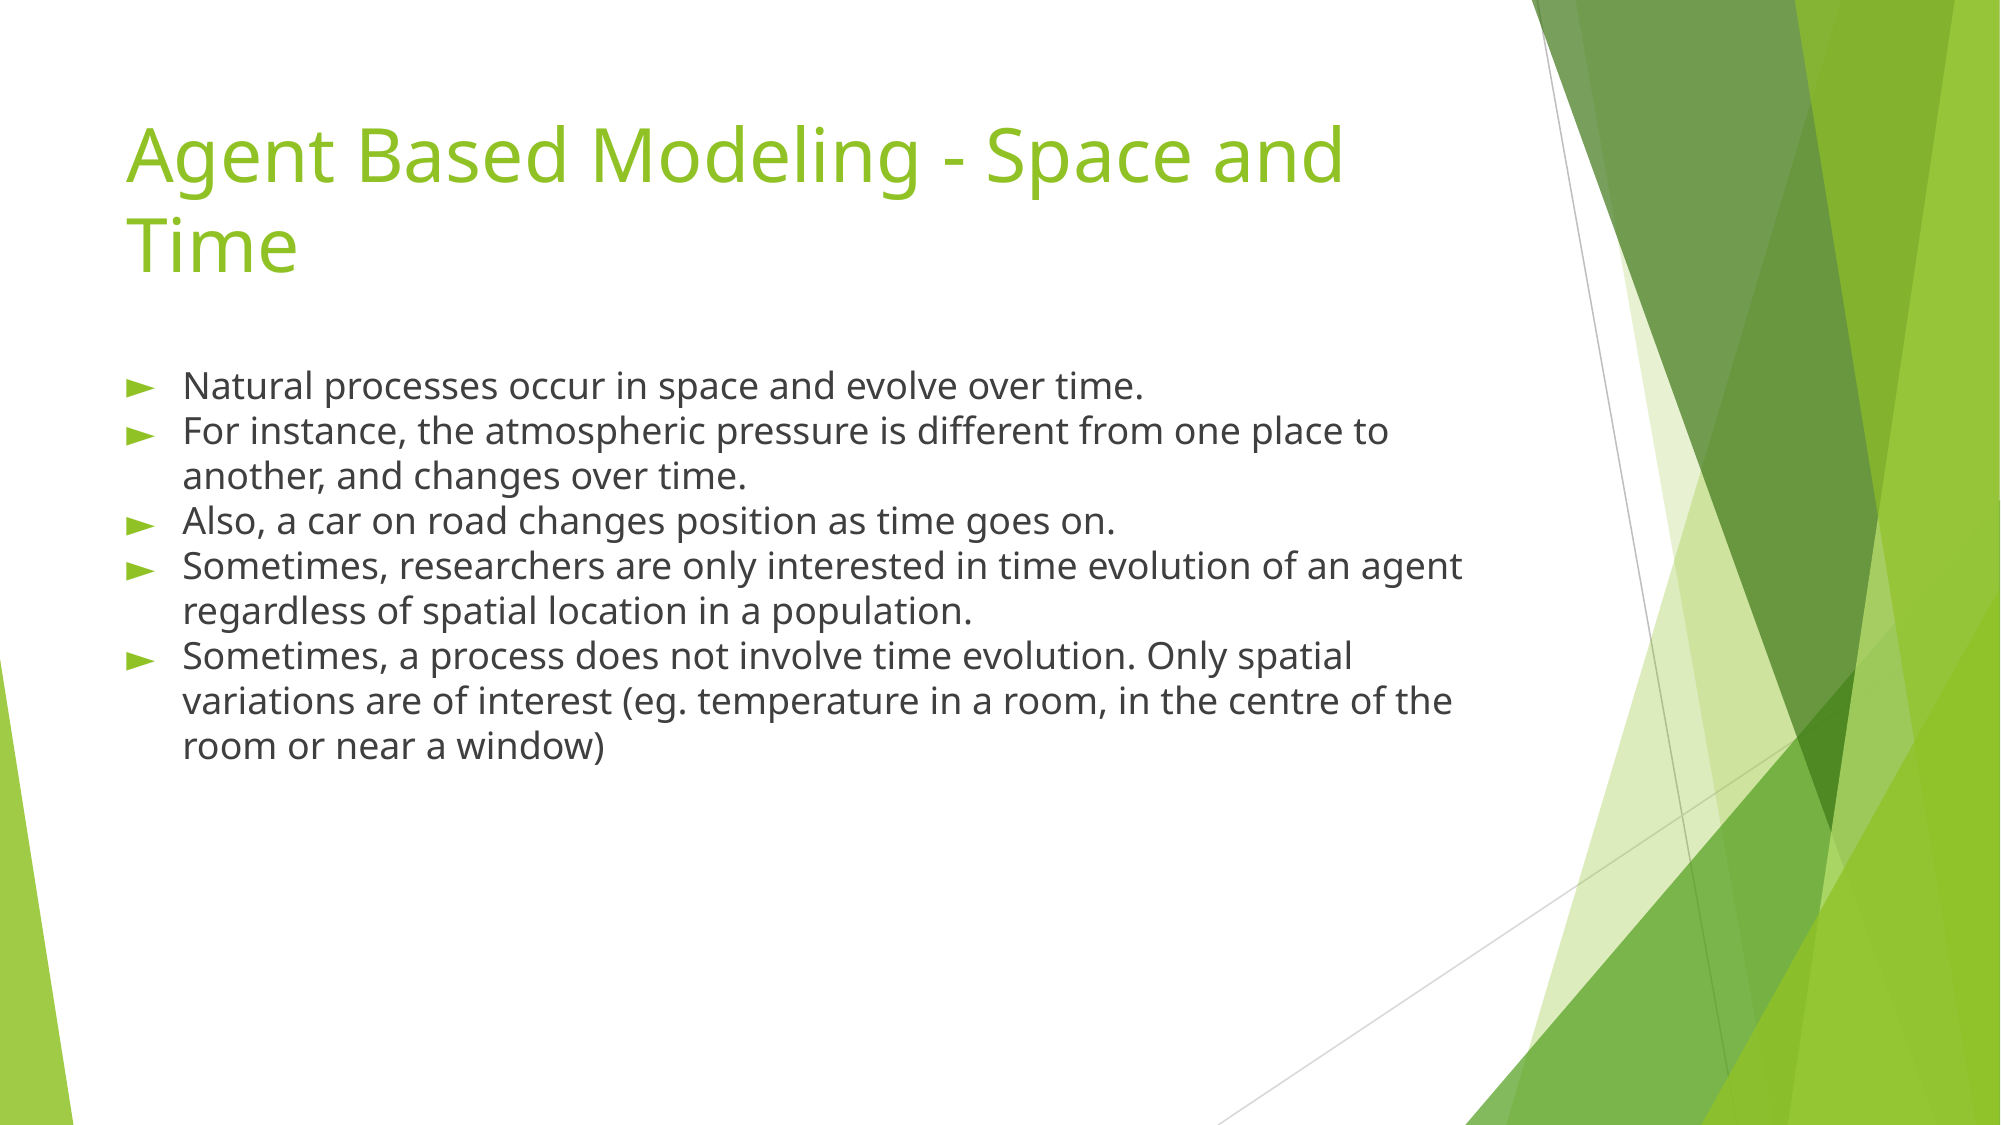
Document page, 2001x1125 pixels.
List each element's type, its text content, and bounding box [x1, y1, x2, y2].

title Agent Based Modeling - Space and Time [111, 99, 1522, 317]
list Natural processes occur in space and evolve over time. For instance, the atmospheric pressure is different from one place to another, and changes over time. Also, a car on road changes position as time goes on. Sometimes, researchers are only interested in time evolution of an agent regardless of spatial location in a population. Sometimes, a process does not involve time evolution. Only spatial variations are of interest (eg. temperature in a room, in the centre of the room or near a window) [111, 354, 1549, 992]
